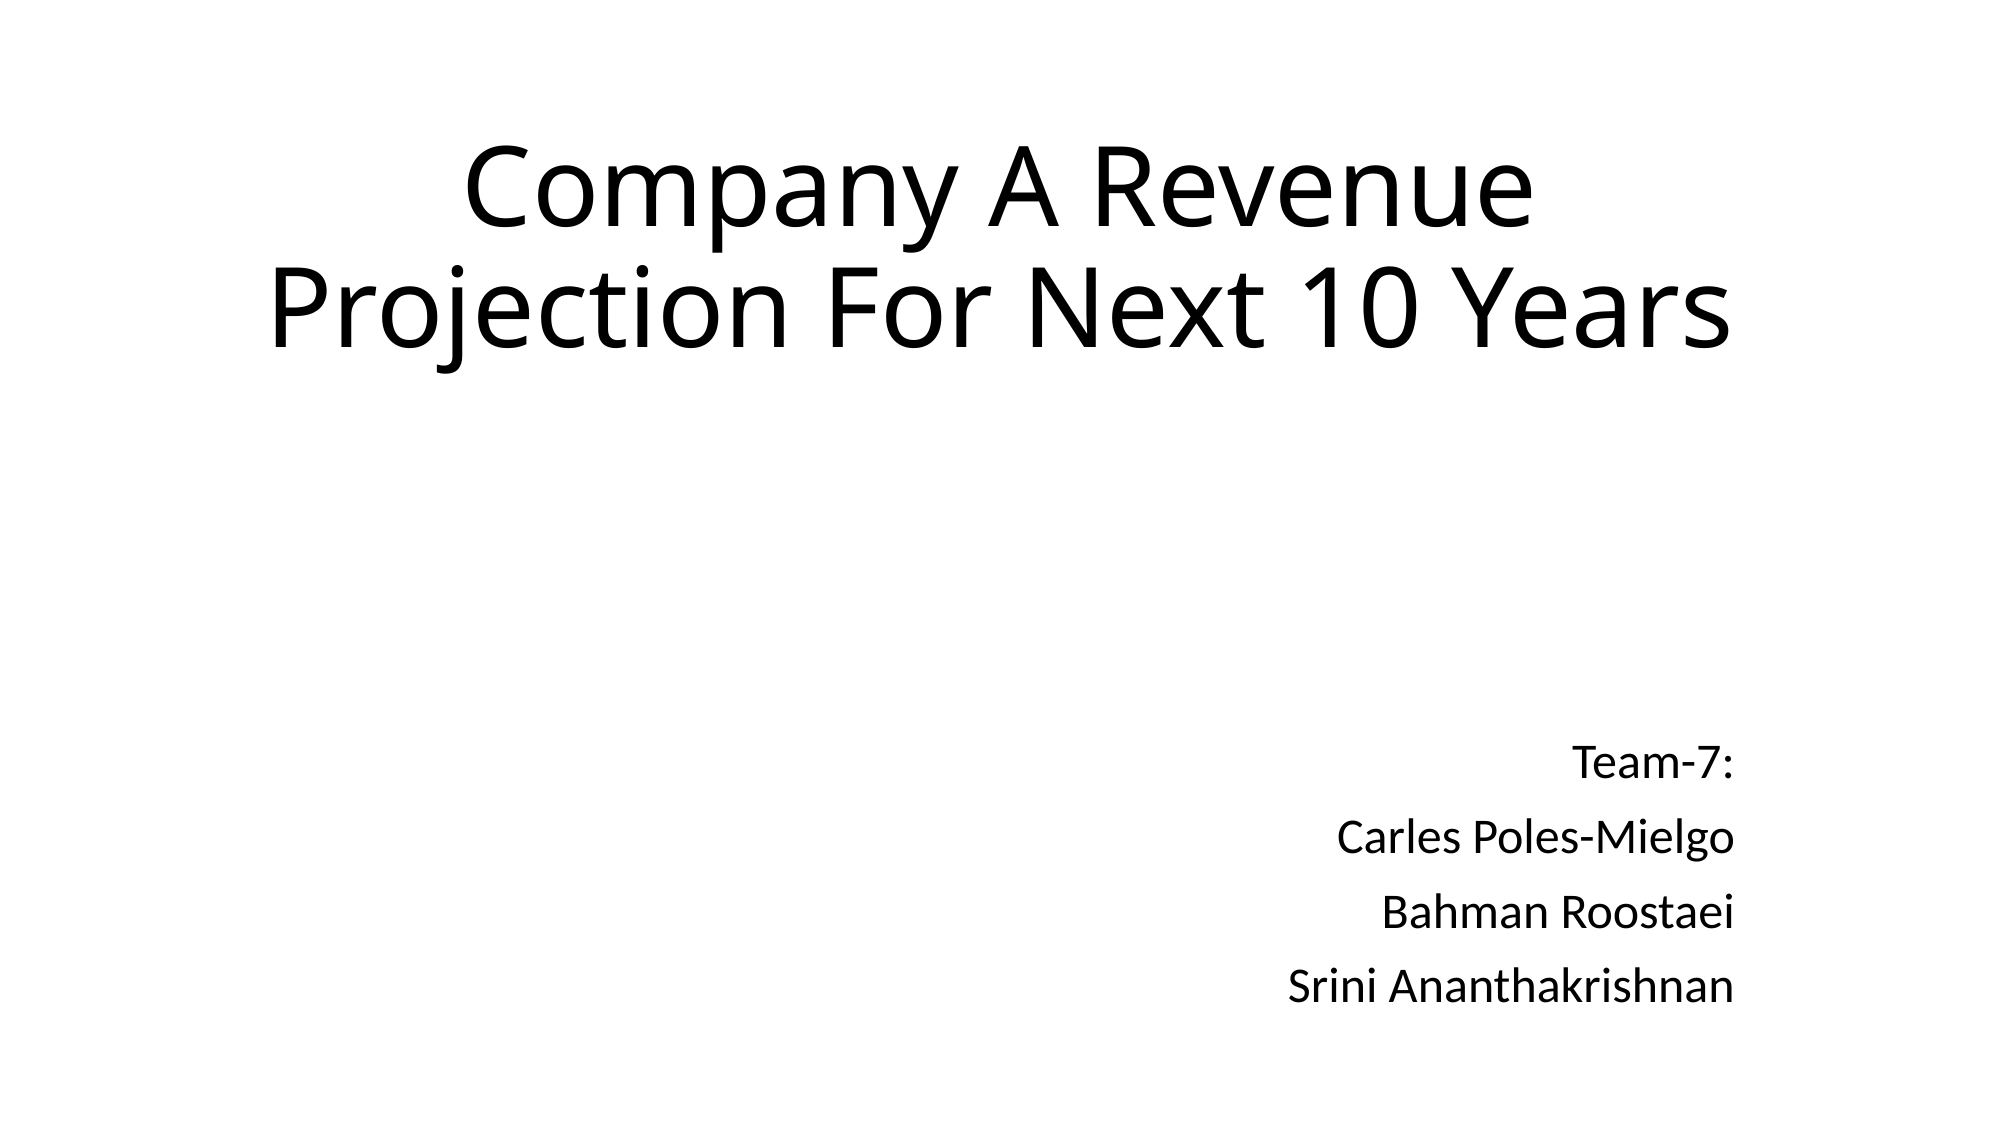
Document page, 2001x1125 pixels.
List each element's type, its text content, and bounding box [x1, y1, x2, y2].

title Company A Revenue Projection For Next 10 Years [249, 86, 1750, 379]
subtitle Team-7: Carles Poles-Mielgo Bahman Roostaei Srini Ananthakrishnan [249, 727, 1750, 1075]
